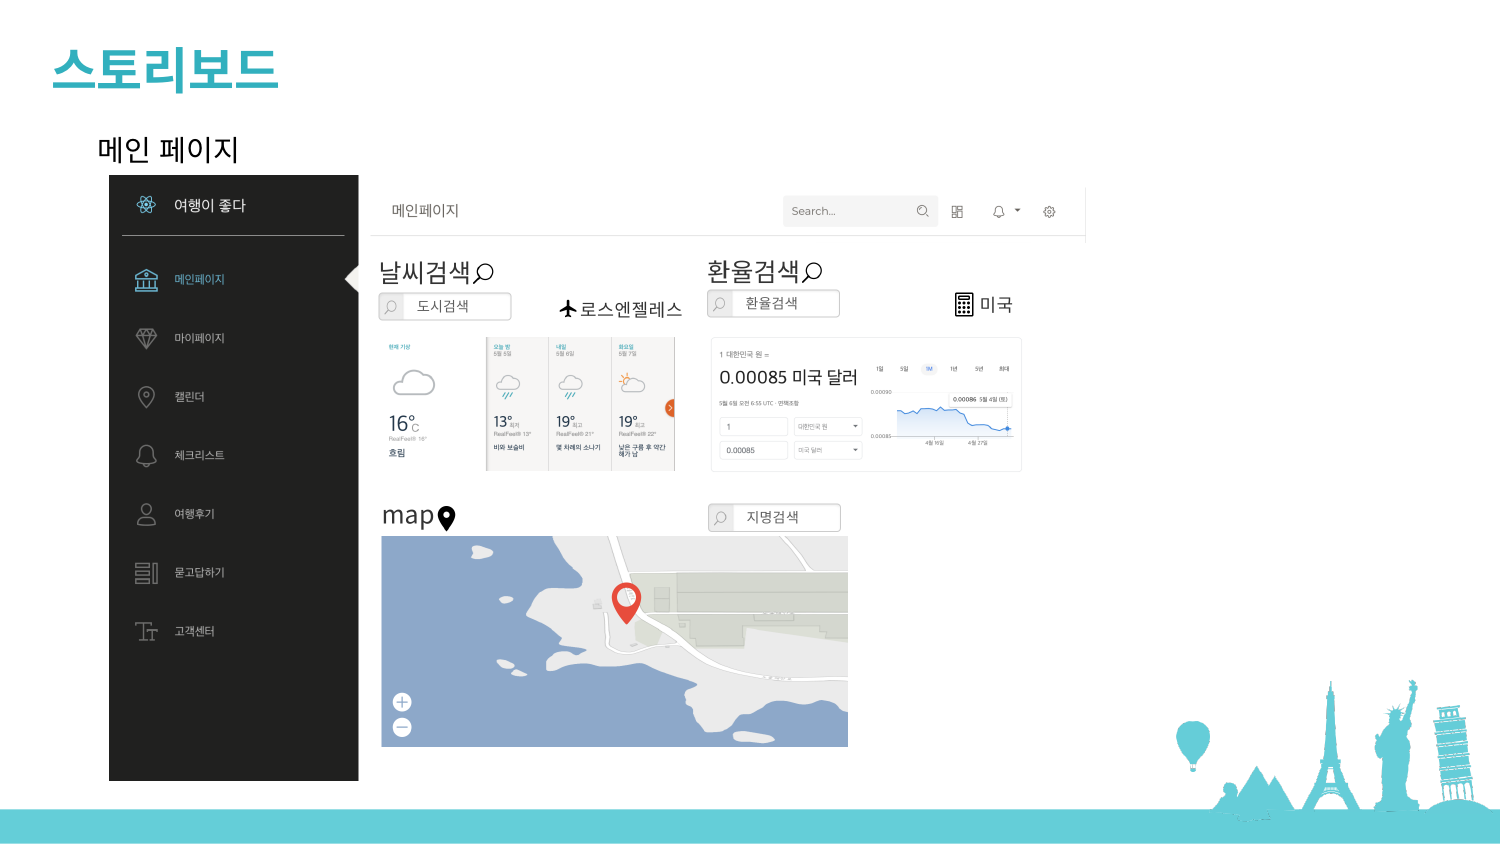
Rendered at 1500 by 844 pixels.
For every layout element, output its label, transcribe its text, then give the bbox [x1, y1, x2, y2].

picture [1176, 721, 1295, 822]
picture [1299, 681, 1362, 812]
text_box 메인 페이지 [82, 117, 441, 198]
picture [1424, 705, 1493, 814]
picture [1373, 679, 1420, 812]
list 스토리보드 [39, 28, 1464, 118]
picture [108, 175, 1096, 781]
